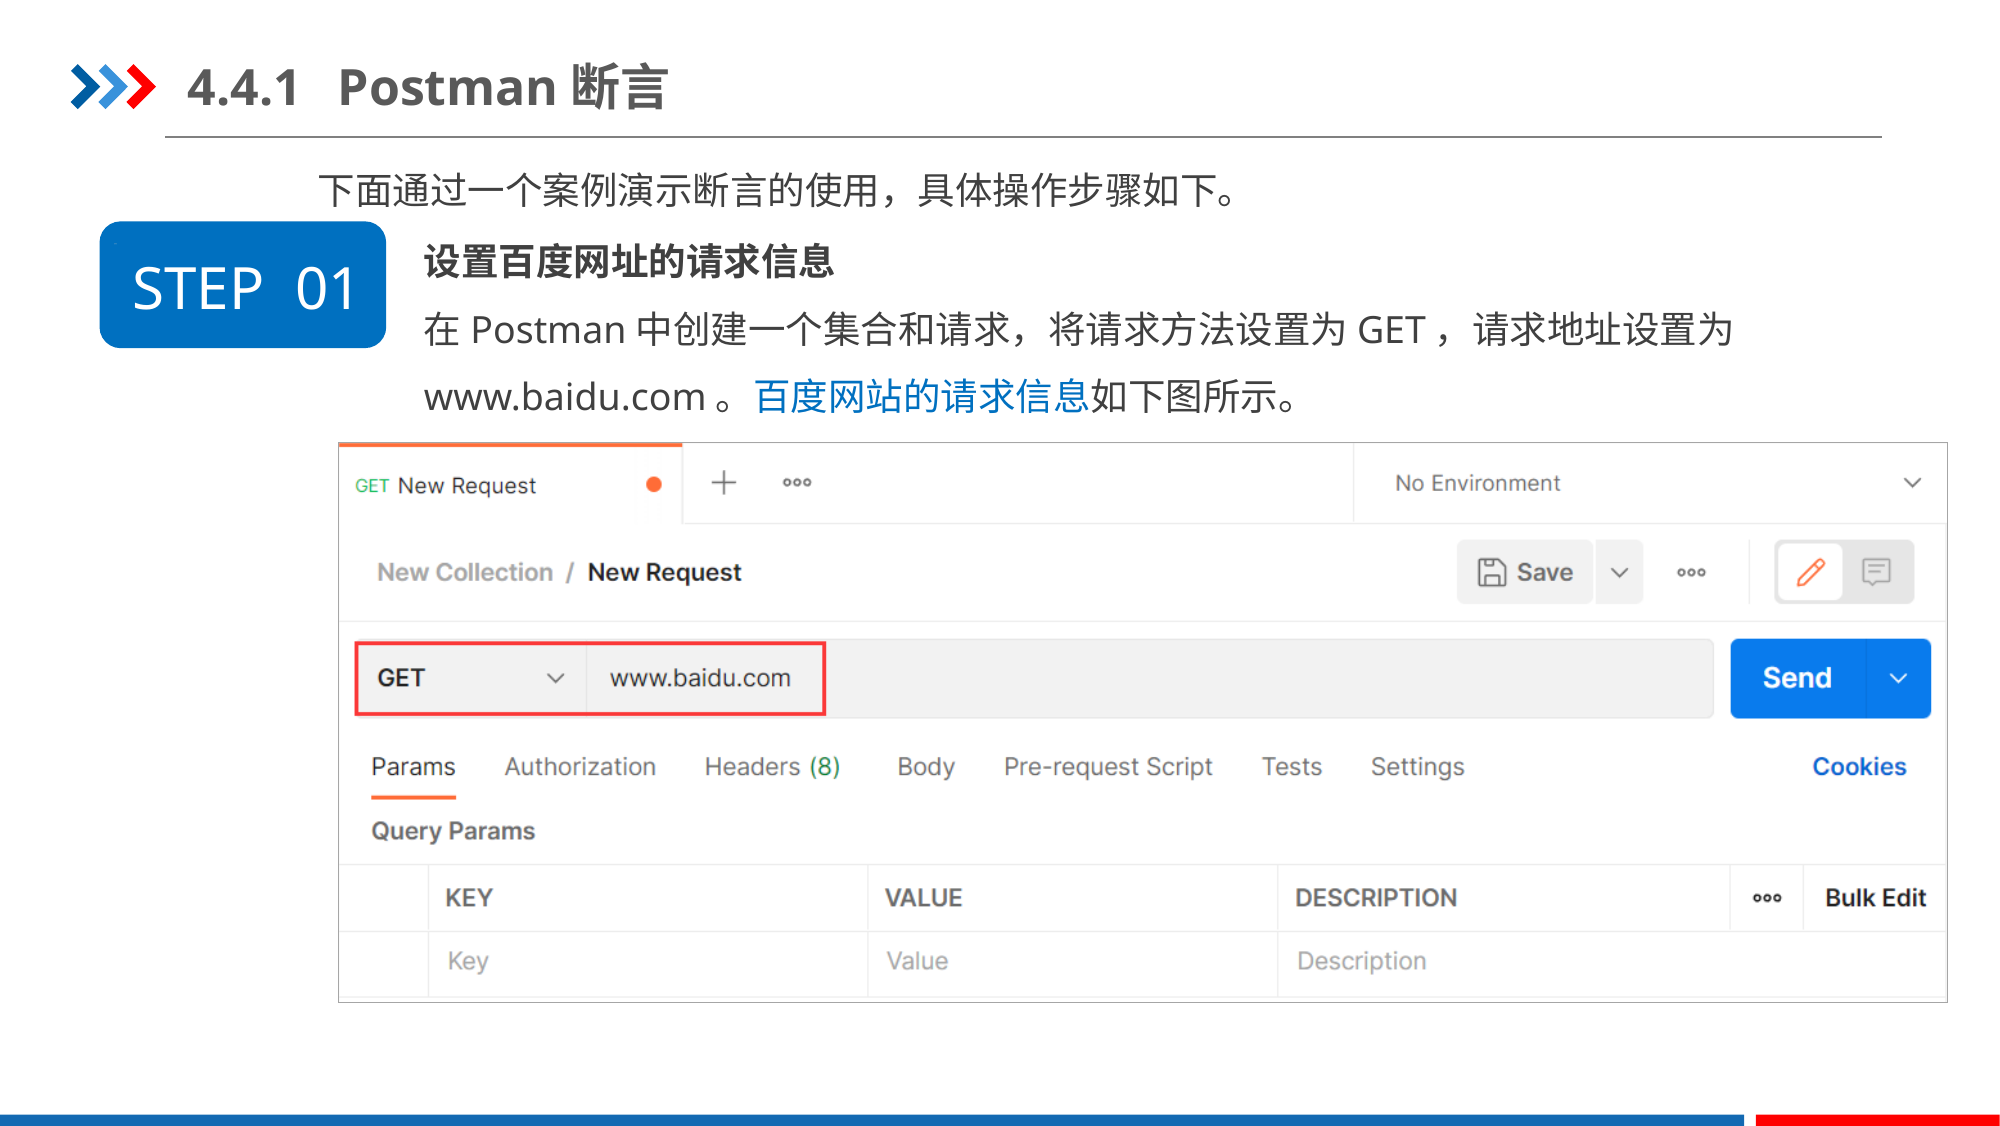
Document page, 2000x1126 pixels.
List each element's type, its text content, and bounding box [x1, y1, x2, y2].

text_box 下面通过一个案例演示断言的使用，具体操作步骤如下。 [302, 137, 1760, 220]
text_box STEP 01 [114, 243, 381, 329]
text_box 设置百度网址的请求信息 在Postman中创建一个集合和请求，将请求方法设置为GET，请求地址设置为www.baidu.com。百度网站的请求信息如下图所示。 [409, 208, 2000, 426]
picture [338, 442, 1948, 1003]
text_box [97, 219, 389, 351]
text_box 4.4.1 Postman断言 [187, 43, 827, 127]
